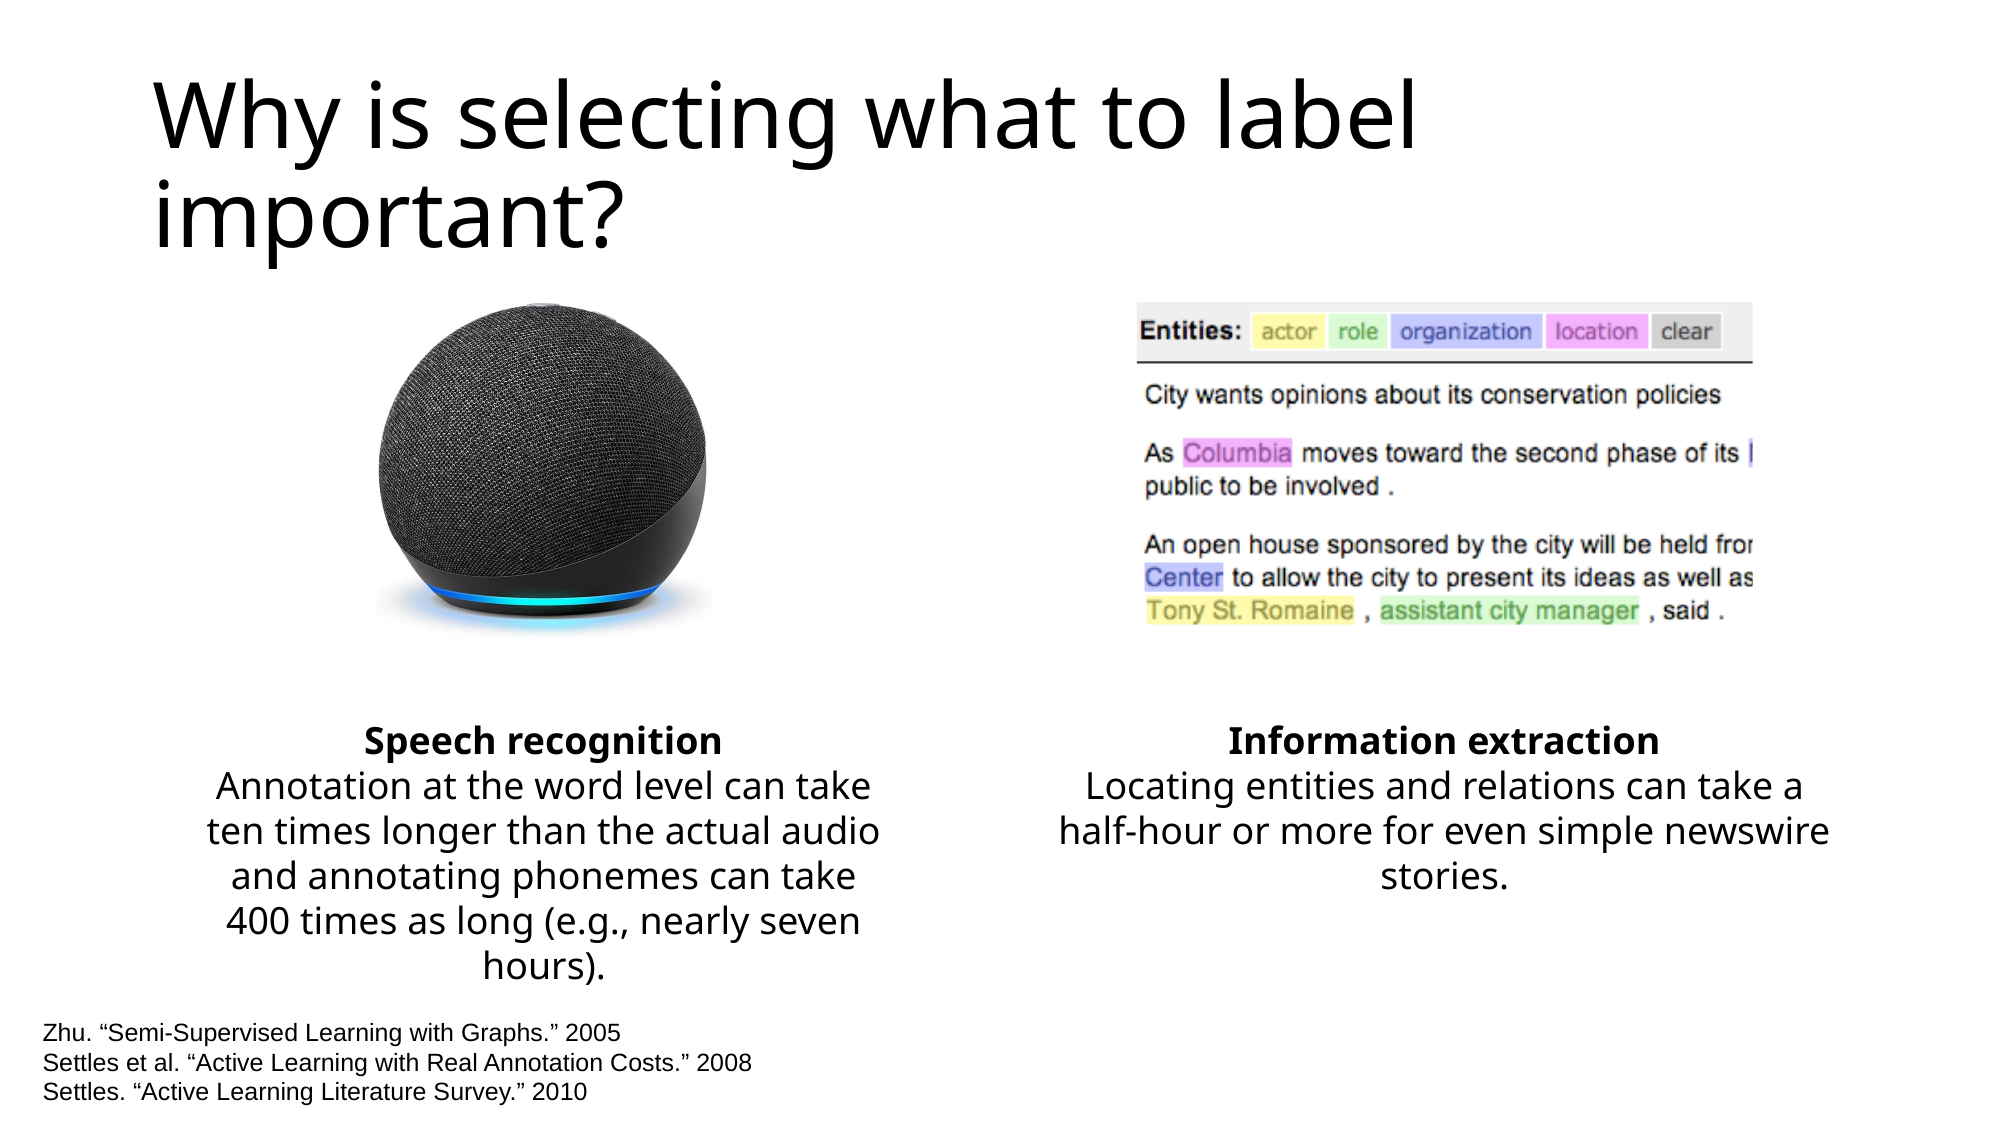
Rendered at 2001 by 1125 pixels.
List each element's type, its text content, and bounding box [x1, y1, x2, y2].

picture [376, 302, 712, 638]
text_box Zhu. “Semi-Supervised Learning with Graphs.” 2005 Settles et al. “Active Learning with Real Annotation Costs.” 2008 Settles. “Active Learning Literature Survey.” 2010 [27, 1008, 769, 1125]
title Why is selecting what to label important? [137, 59, 1863, 278]
text_box Speech recognition Annotation at the word level can take ten times longer than the actual audio and annotating phonemes can take 400 times as long (e.g., nearly seven hours). [190, 709, 898, 994]
picture [1136, 302, 1753, 638]
text_box Information extraction Locating entities and relations can take a half-hour or more for even simple newswire stories. [1036, 709, 1854, 904]
